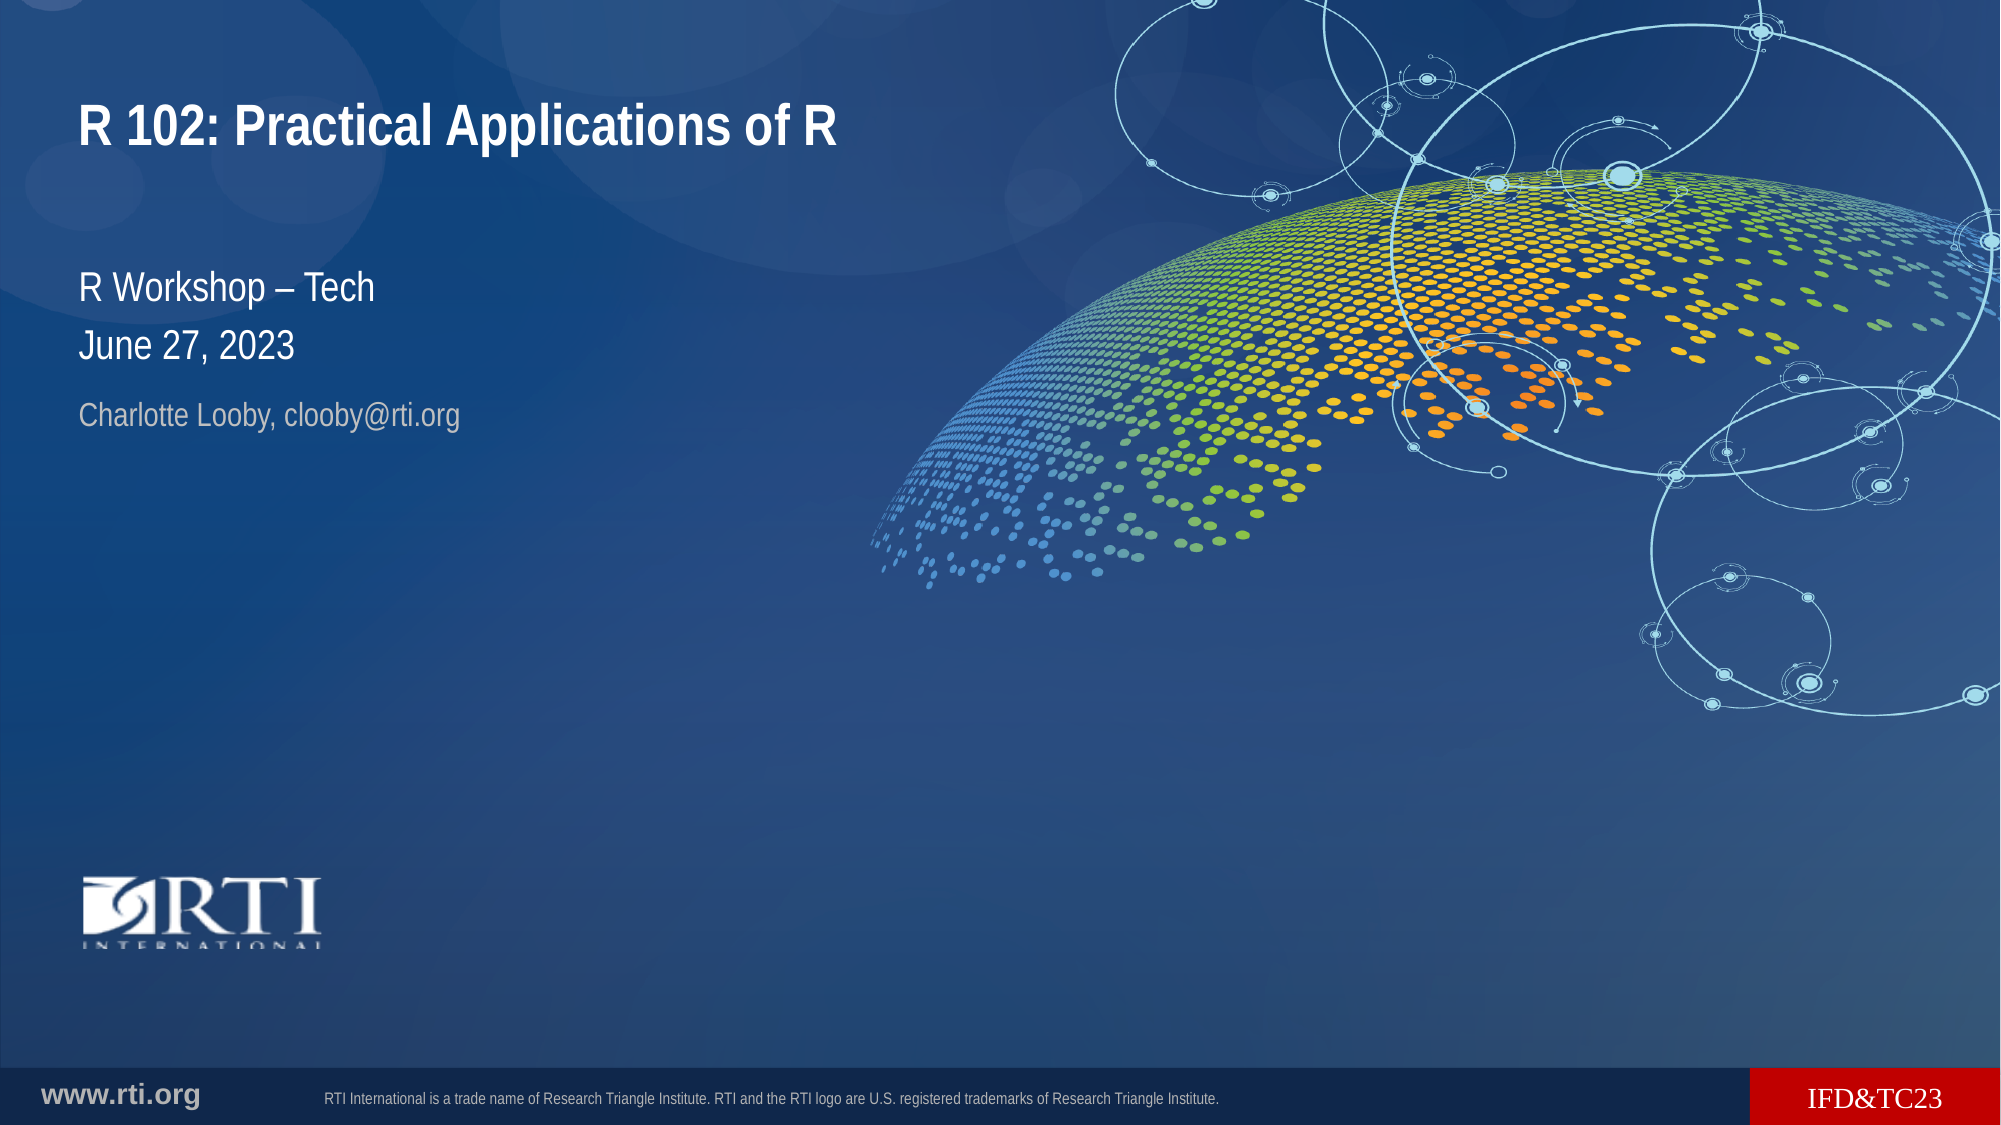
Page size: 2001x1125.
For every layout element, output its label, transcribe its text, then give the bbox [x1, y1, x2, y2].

title R 102: Practical Applications of R [63, 64, 1084, 190]
list Charlotte Looby, clooby@rti.org [63, 385, 867, 519]
subtitle R Workshop – Tech June 27, 2023 [63, 251, 1084, 353]
footer IFD&TC23 [1749, 1068, 2000, 1125]
picture [0, 0, 2001, 1067]
